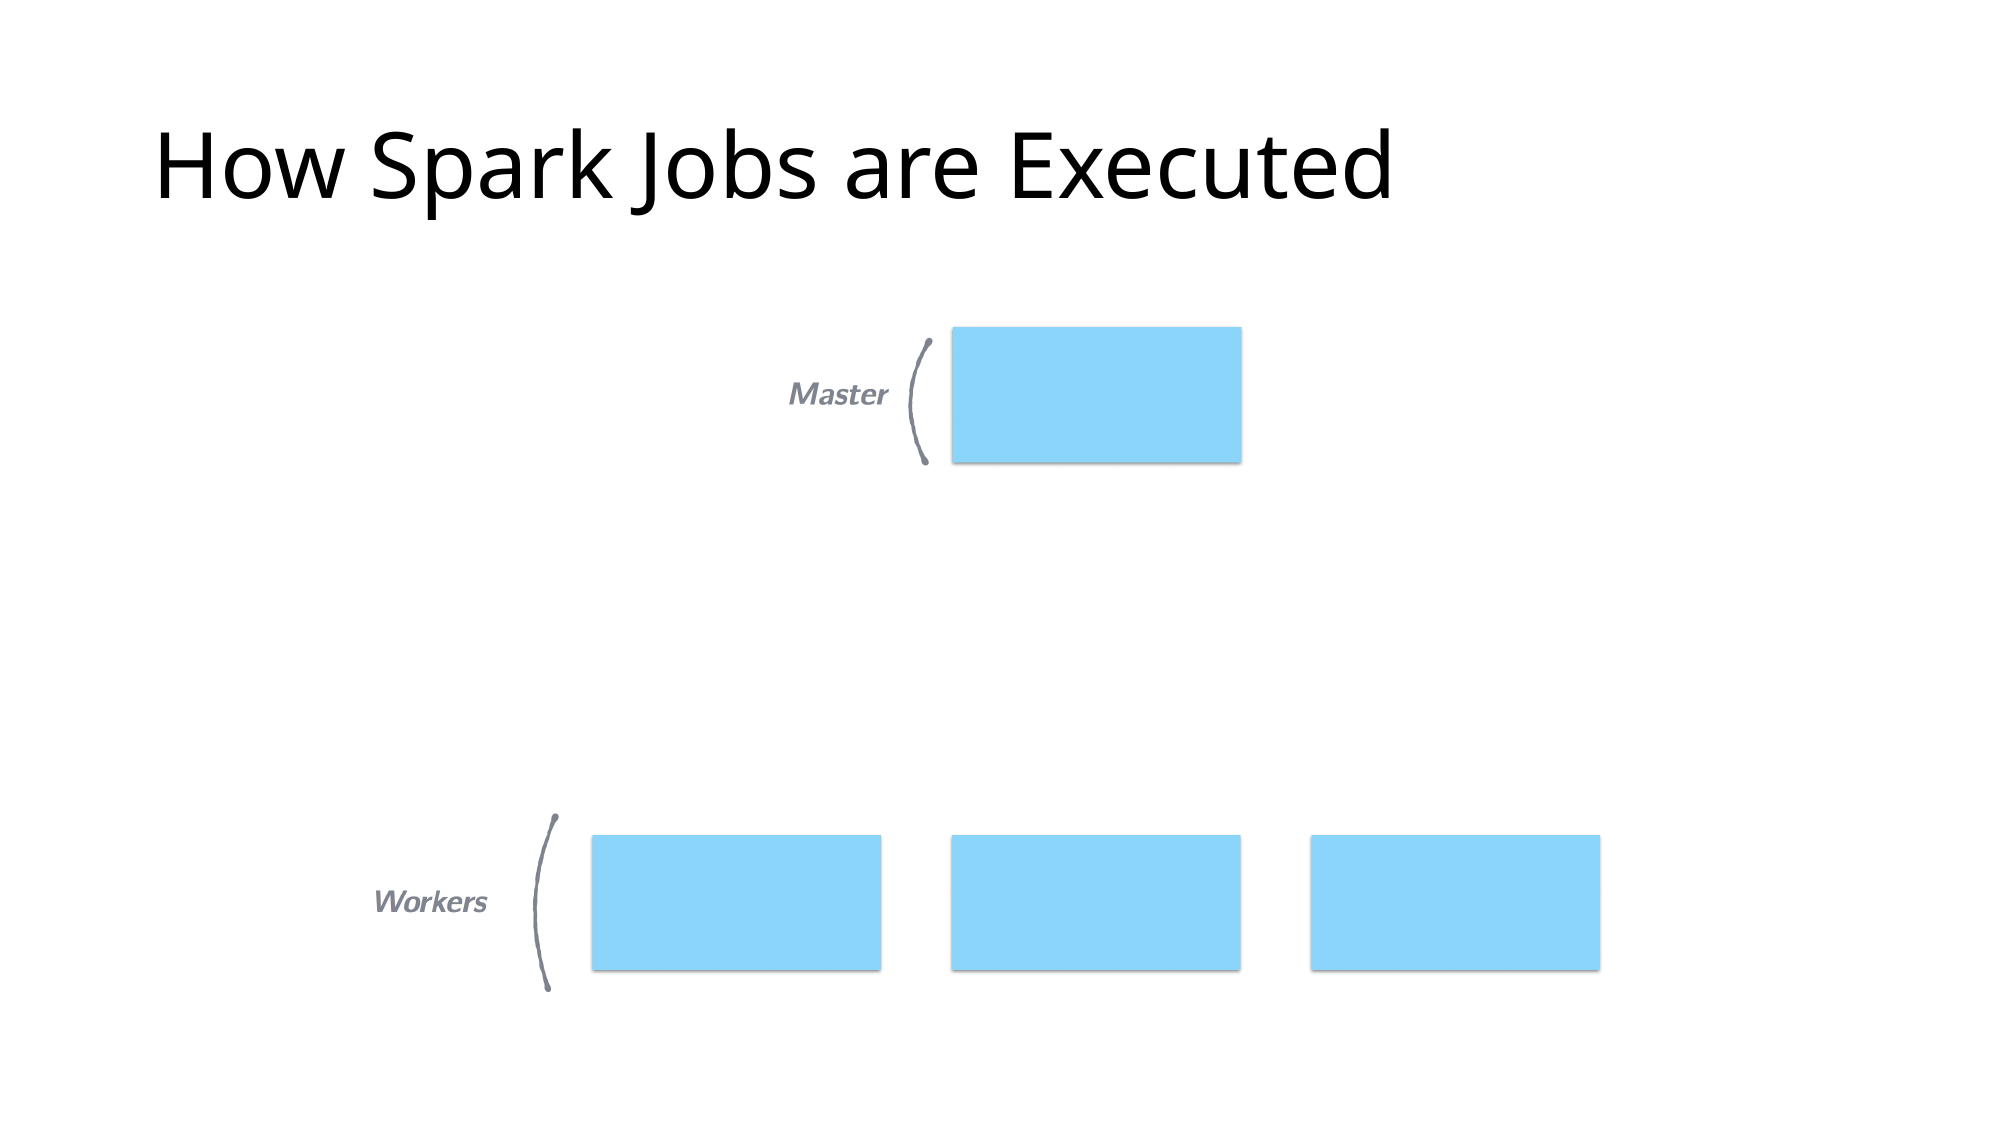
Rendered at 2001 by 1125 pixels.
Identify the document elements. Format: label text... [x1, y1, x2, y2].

picture [324, 299, 1676, 1014]
title How Spark Jobs are Executed [137, 59, 1863, 278]
